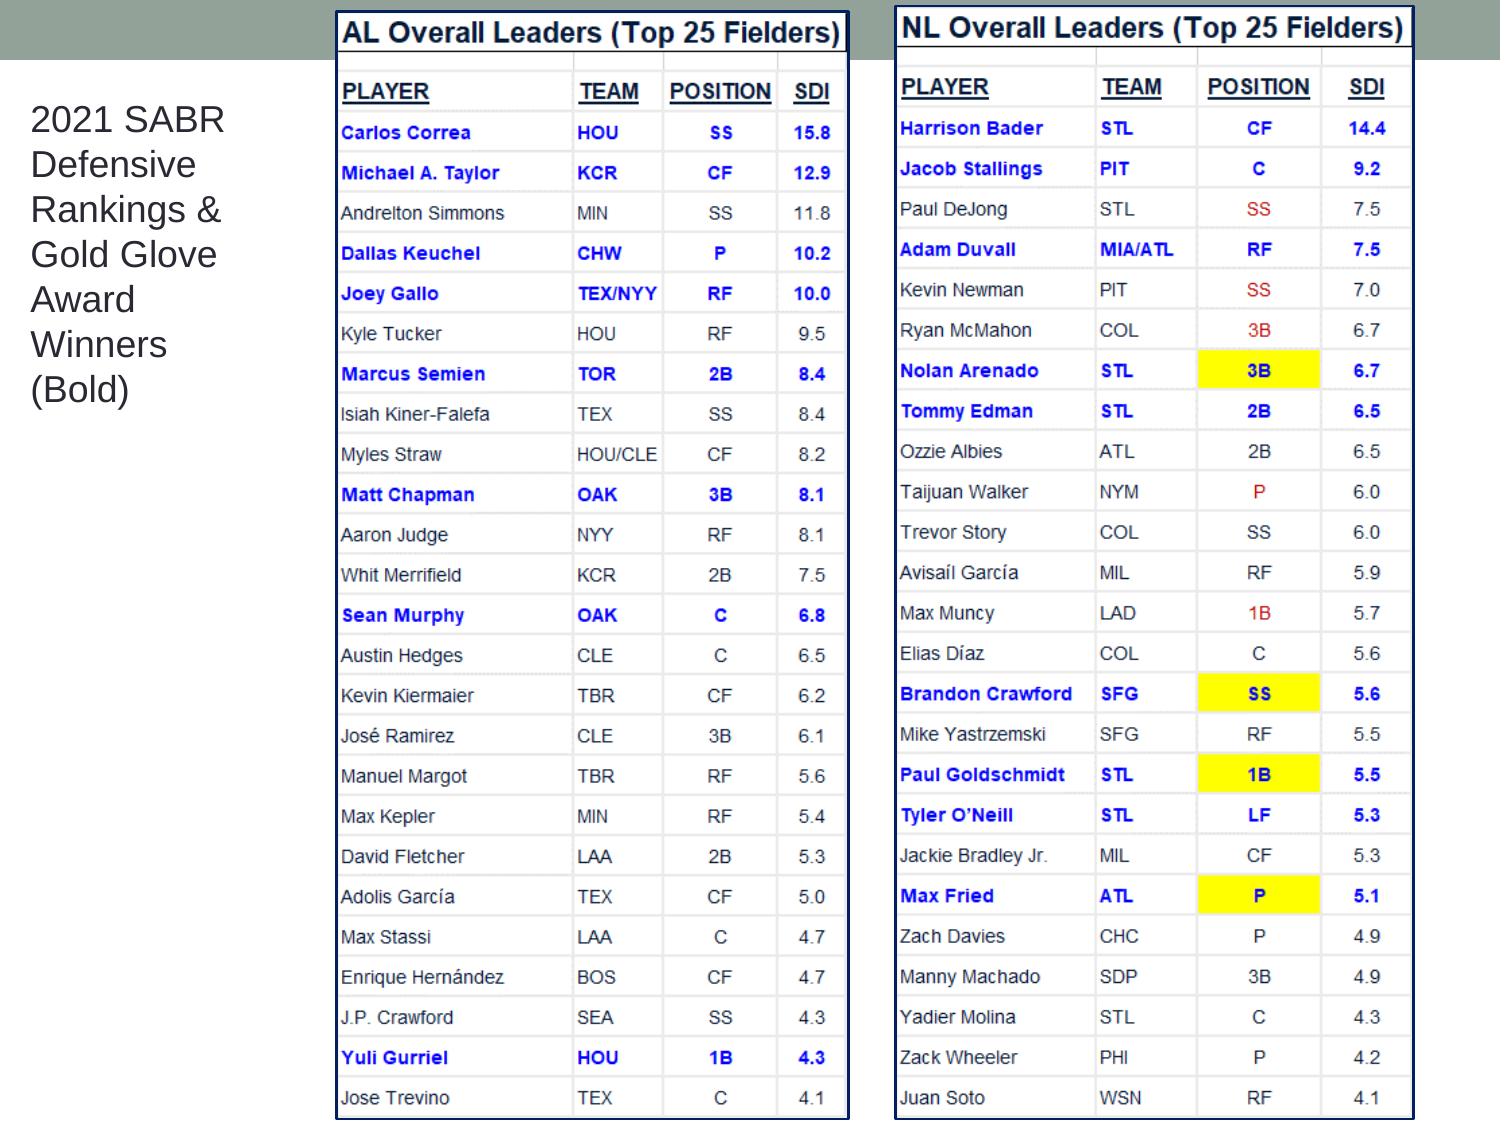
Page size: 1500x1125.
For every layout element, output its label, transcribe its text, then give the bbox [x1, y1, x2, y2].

picture [896, 6, 1413, 1119]
picture [337, 12, 848, 1118]
text_box 2021 SABR Defensive Rankings & Gold Glove Award Winners (Bold) [15, 87, 254, 418]
